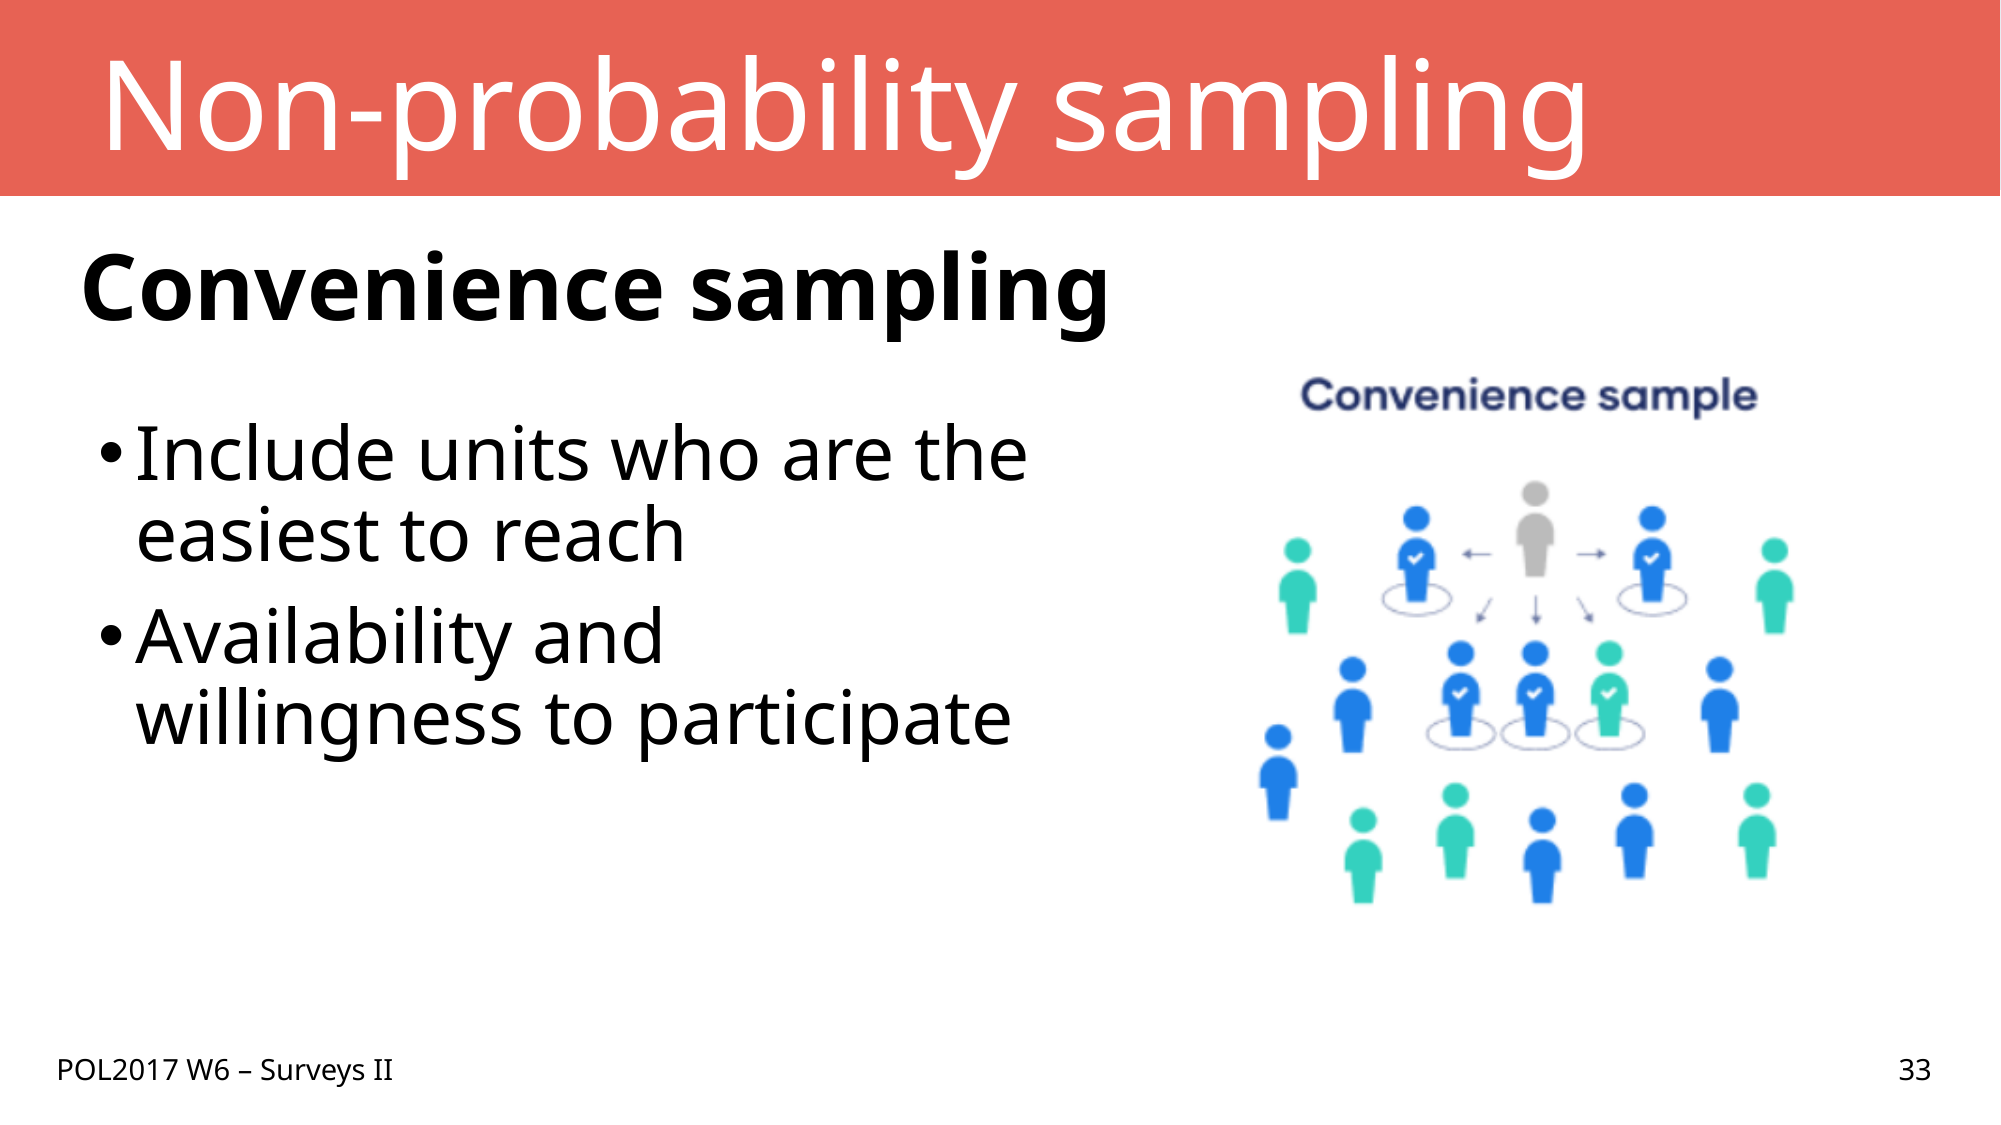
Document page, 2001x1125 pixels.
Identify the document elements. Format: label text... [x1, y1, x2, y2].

list Include units who are the easiest to reach Availability and willingness to participate [83, 408, 1072, 992]
text_box [0, 0, 2000, 194]
title Non-probability sampling [83, 15, 2000, 205]
text_box Convenience sampling [64, 234, 1201, 367]
slide_number 33 [1524, 1043, 1947, 1104]
footer POL2017 W6 – Surveys II [41, 1043, 675, 1104]
picture [1220, 366, 1828, 941]
